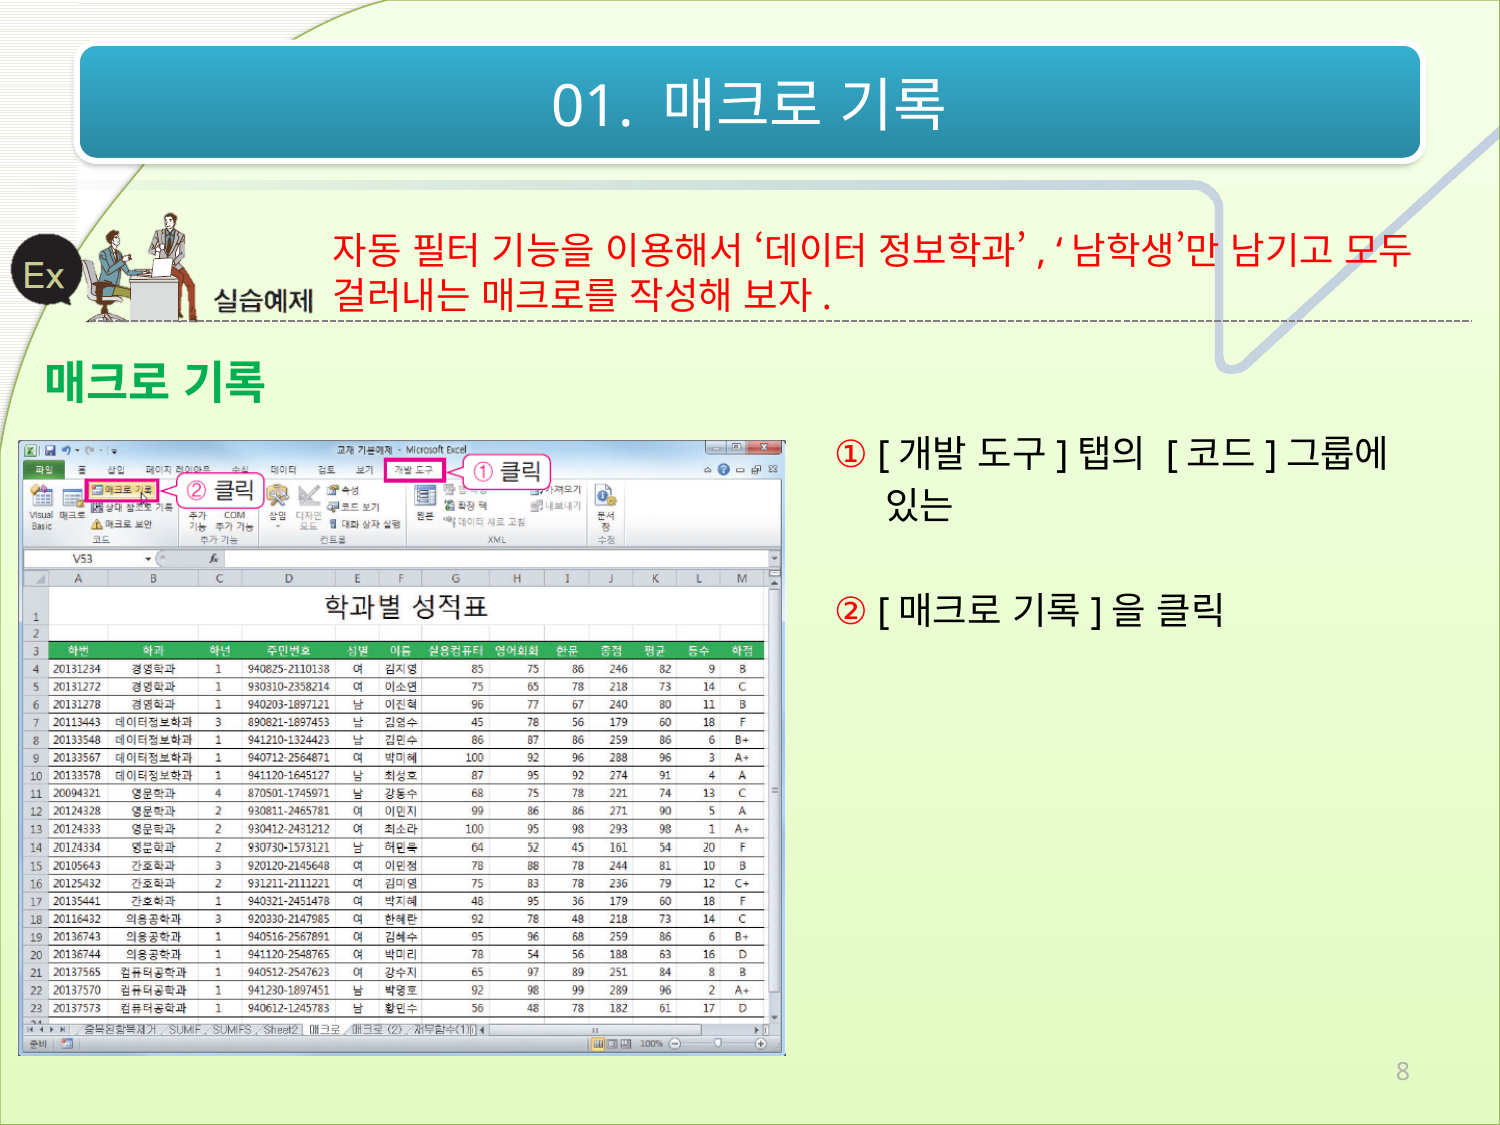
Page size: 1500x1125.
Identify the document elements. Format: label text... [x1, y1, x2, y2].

text_box 매크로 기록 [29, 346, 750, 421]
picture [5, 207, 319, 329]
list ① [개발 도구]탭의 [코드]그룹에 있는 ② [매크로 기록]을 클릭 [819, 422, 1447, 1024]
title 01. 매크로 기록 [75, 45, 1424, 161]
slide_number 8 [1074, 1042, 1425, 1103]
picture [17, 439, 786, 1056]
text_box 자동 필터 기능을 이용해서 ‘데이터 정보학과’, ‘남학생’만 남기고 모두 걸러내는 매크로를 작성해 보자. [323, 219, 1483, 321]
